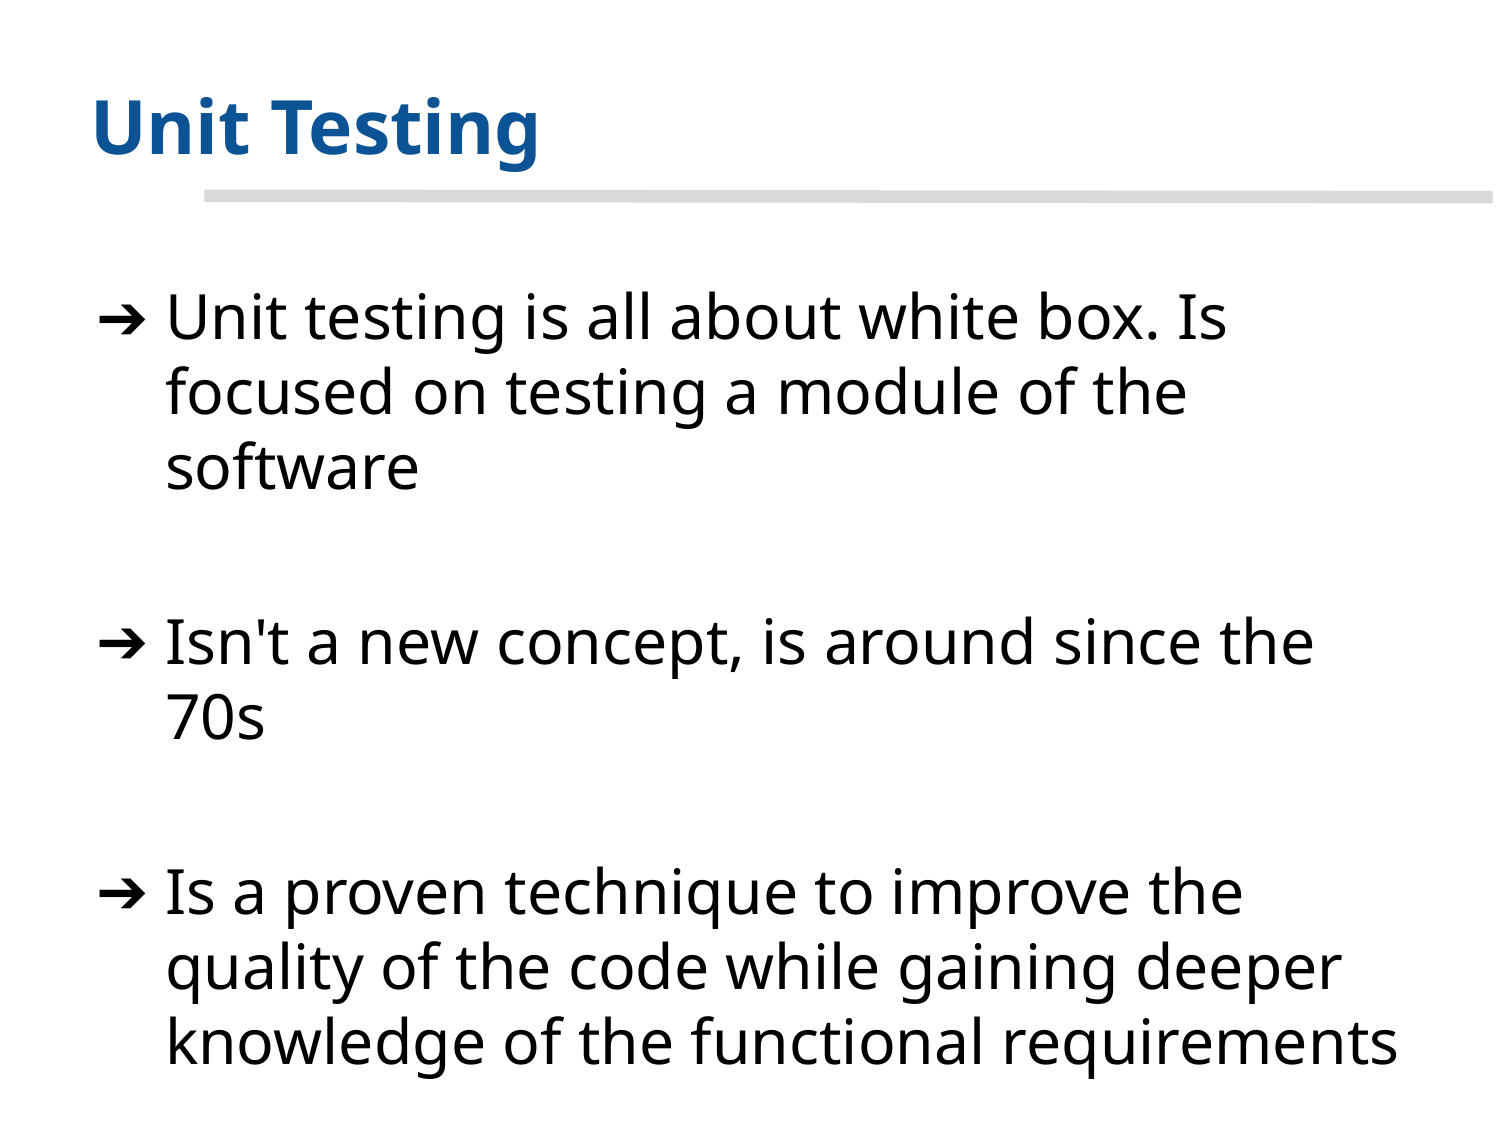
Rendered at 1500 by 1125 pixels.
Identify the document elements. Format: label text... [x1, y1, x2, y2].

title Unit Testing [75, 45, 1425, 185]
list Unit testing is all about white box. Is focused on testing a module of the software Isn't a new concept, is around since the 70s Is a proven technique to improve the quality of the code while gaining deeper knowledge of the functional requirements [75, 262, 1425, 1078]
